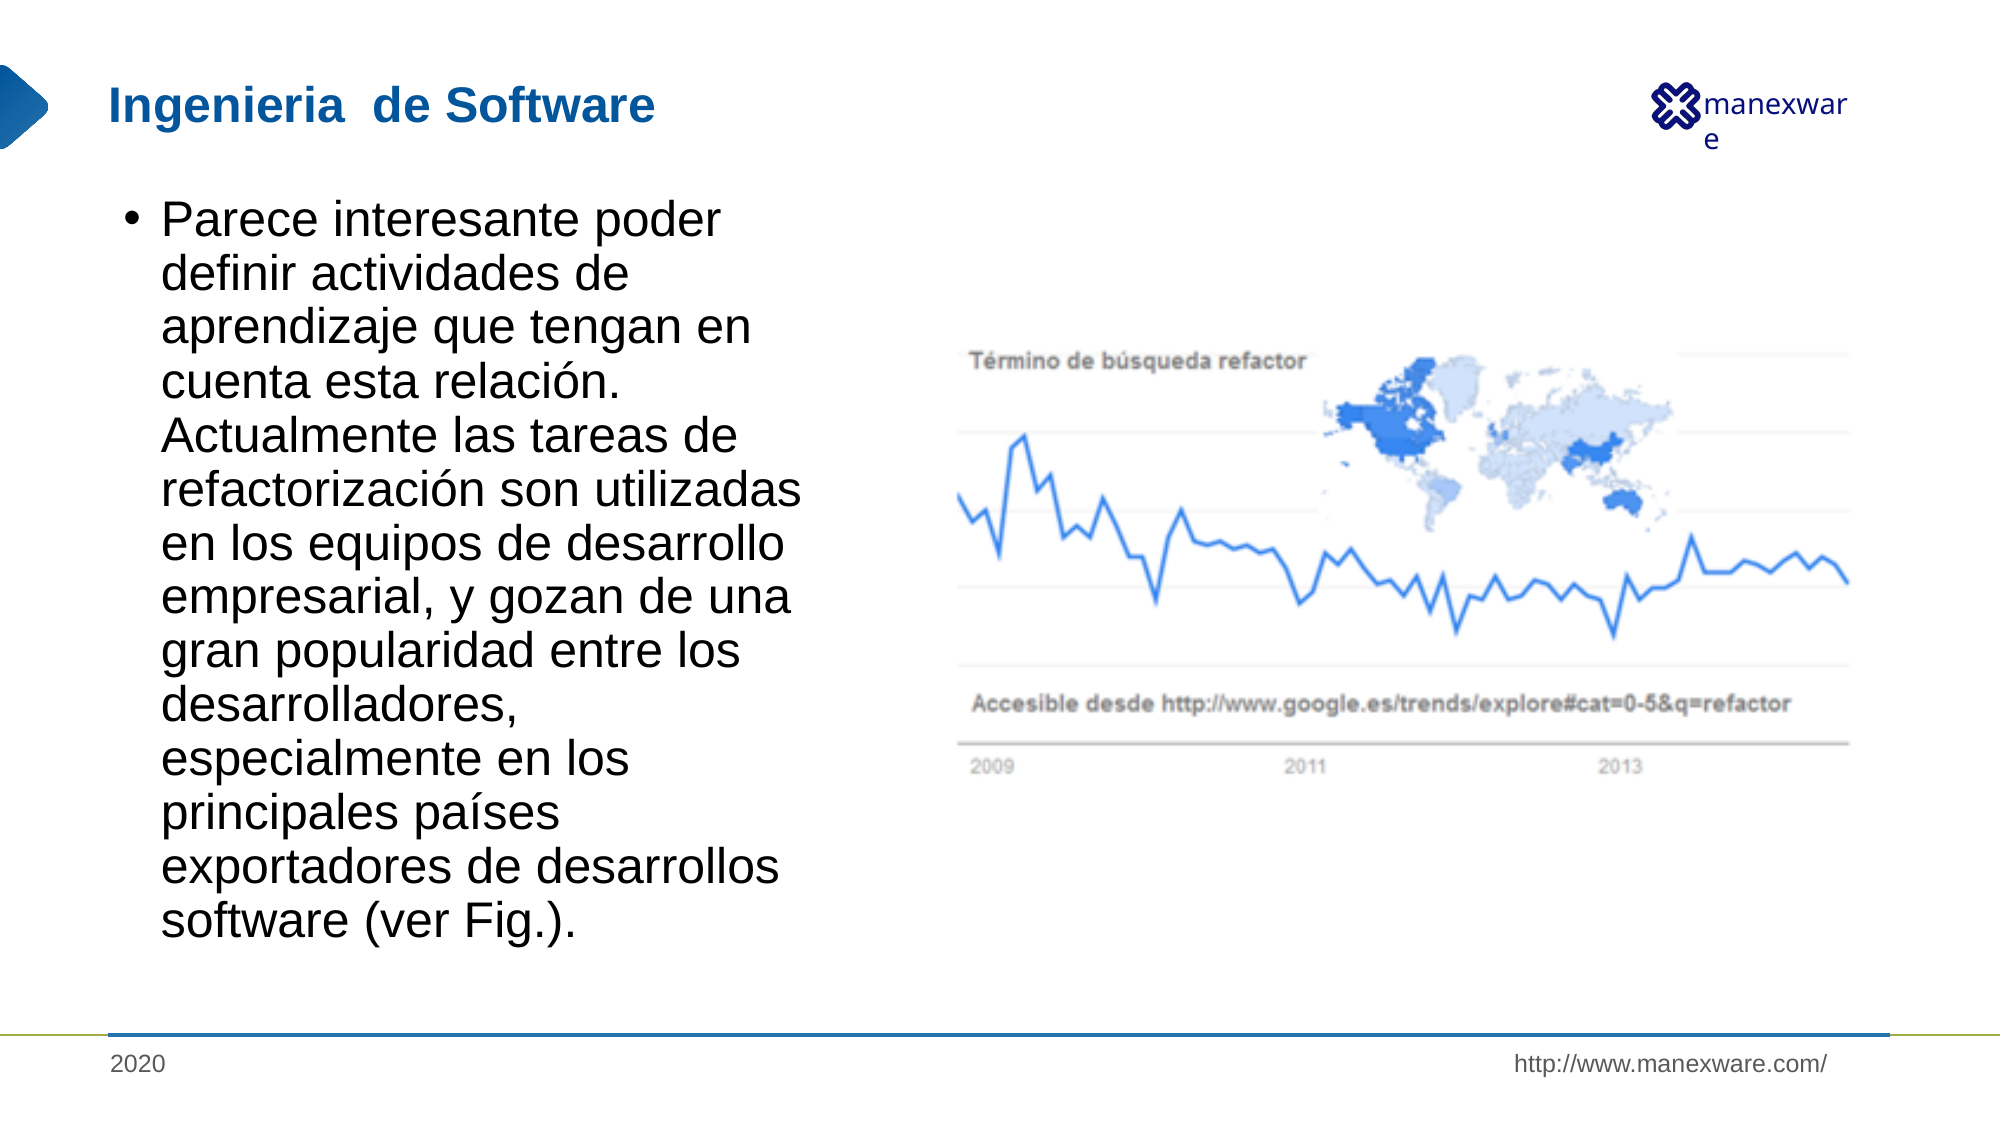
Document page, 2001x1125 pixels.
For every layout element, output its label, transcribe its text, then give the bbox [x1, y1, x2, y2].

picture [946, 334, 1854, 791]
title Ingenieria de Software [108, 59, 1400, 154]
picture [1650, 81, 1702, 131]
list Parece interesante poder definir actividades de aprendizaje que tengan en cuenta esta relación. Actualmente las tareas de refactorización son utilizadas en los equipos de desarrollo empresarial, y gozan de una gran popularidad entre los desarrolladores, especialmente en los principales países exportadores de desarrollos software (ver Fig.). [108, 185, 857, 1007]
